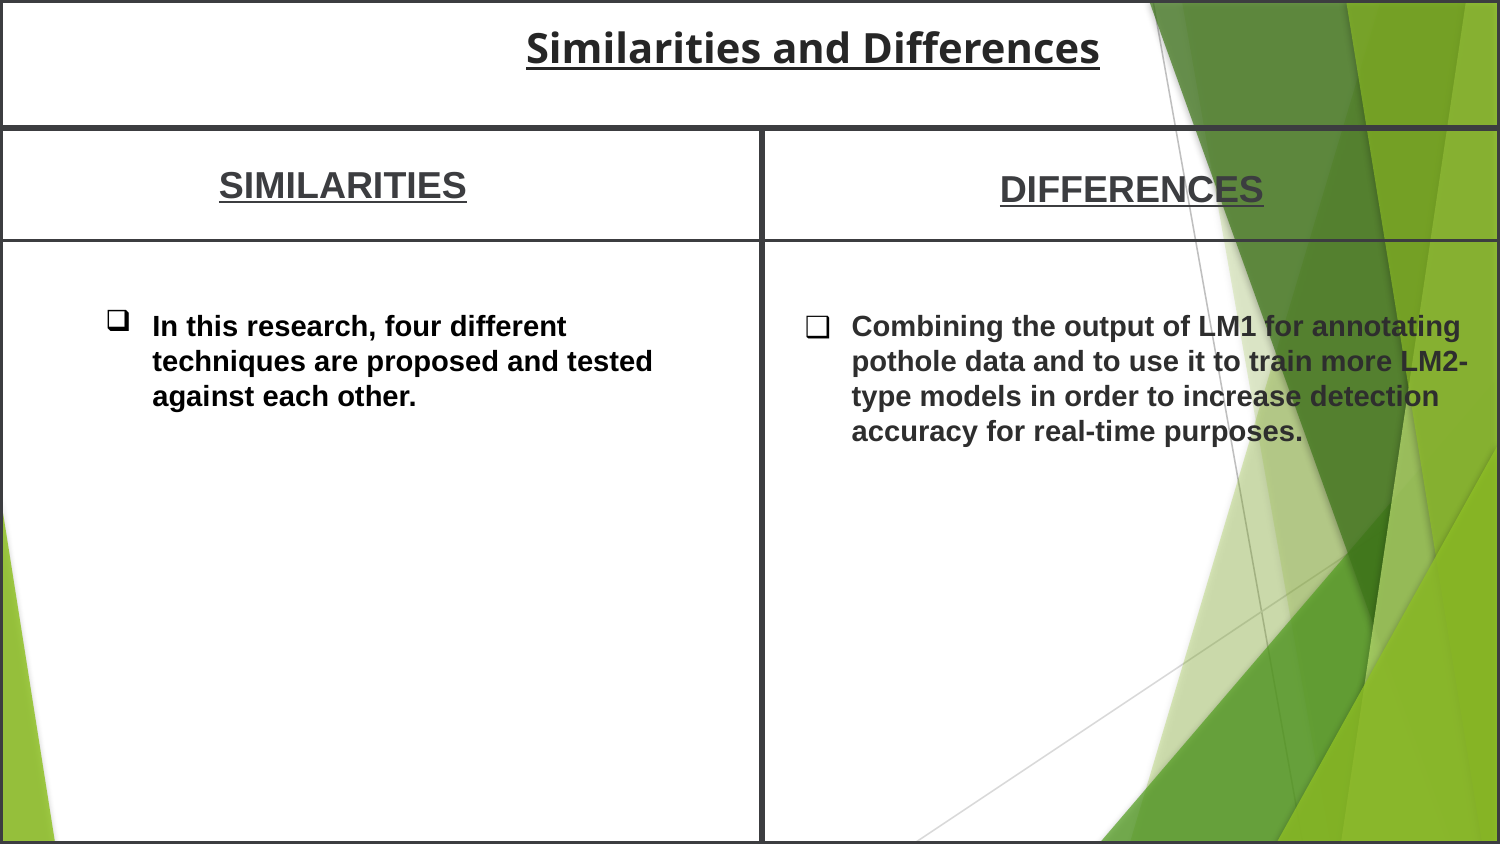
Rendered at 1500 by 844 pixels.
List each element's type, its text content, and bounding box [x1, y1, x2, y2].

text_box DIFFERENCES [799, 157, 1465, 218]
text_box In this research, four different techniques are proposed and tested against each other. [90, 299, 697, 420]
text_box SIMILARITIES [203, 153, 583, 214]
text_box Similarities and Differences [182, 16, 1445, 93]
text_box [0, 250, 757, 844]
text_box [767, 248, 1500, 844]
text_box [0, 137, 757, 239]
text_box [767, 135, 1500, 239]
text_box Combining the output of LM1 for annotating pothole data and to use it to train more LM2-type models in order to increase detection accuracy for real-time purposes. [789, 299, 1500, 500]
text_box [0, 0, 1500, 125]
